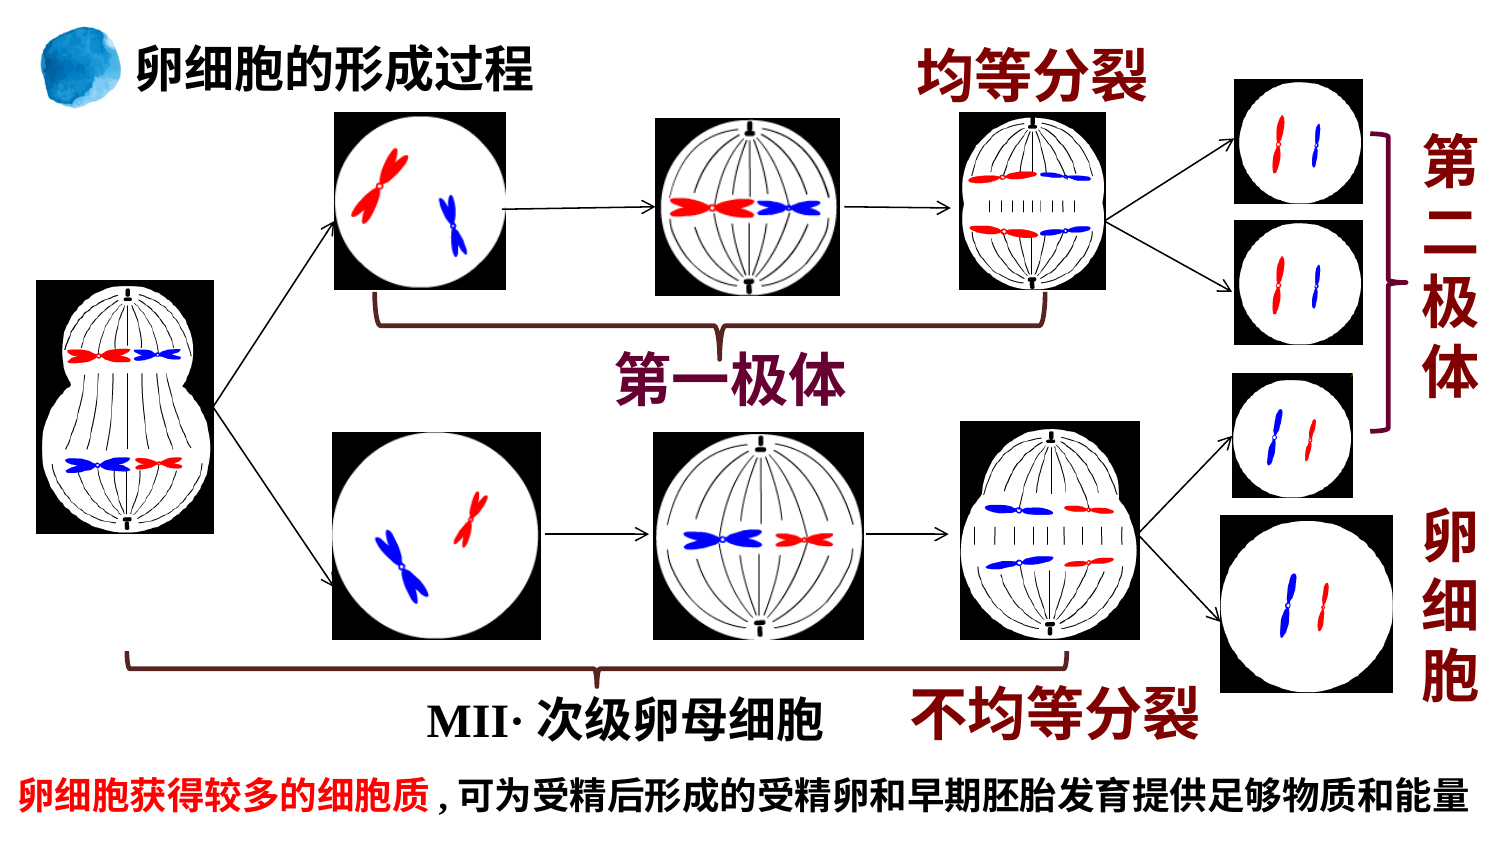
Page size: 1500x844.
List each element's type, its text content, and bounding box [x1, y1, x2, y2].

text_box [1220, 515, 1393, 694]
text_box 卵细胞的形成过程 [130, 30, 550, 105]
text_box 第二极体 [1406, 117, 1471, 413]
text_box [1370, 133, 1407, 432]
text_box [1233, 78, 1363, 204]
text_box 均等分裂 [901, 17, 1170, 117]
text_box MII·次级卵母细胞 [411, 682, 869, 755]
text_box 第一极体 [599, 335, 869, 421]
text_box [1231, 373, 1353, 499]
text_box 卵细胞获得较多的细胞质,可为受精后形成的受精卵和早期胚胎发育提供足够物质和能量 [2, 755, 1500, 825]
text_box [958, 112, 1106, 290]
text_box [374, 291, 1046, 335]
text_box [36, 279, 207, 535]
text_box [1233, 220, 1363, 346]
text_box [1137, 533, 1221, 623]
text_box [333, 112, 506, 290]
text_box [655, 117, 840, 296]
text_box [212, 406, 335, 588]
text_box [1137, 435, 1233, 535]
text_box 卵细胞 [1406, 491, 1471, 717]
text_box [960, 420, 1140, 640]
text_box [1104, 220, 1233, 293]
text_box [212, 220, 335, 406]
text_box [331, 432, 541, 640]
text_box [126, 651, 1068, 682]
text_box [501, 206, 656, 210]
picture [34, 23, 126, 113]
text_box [653, 432, 864, 640]
text_box 不均等分裂 [894, 655, 1256, 755]
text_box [1104, 138, 1235, 222]
